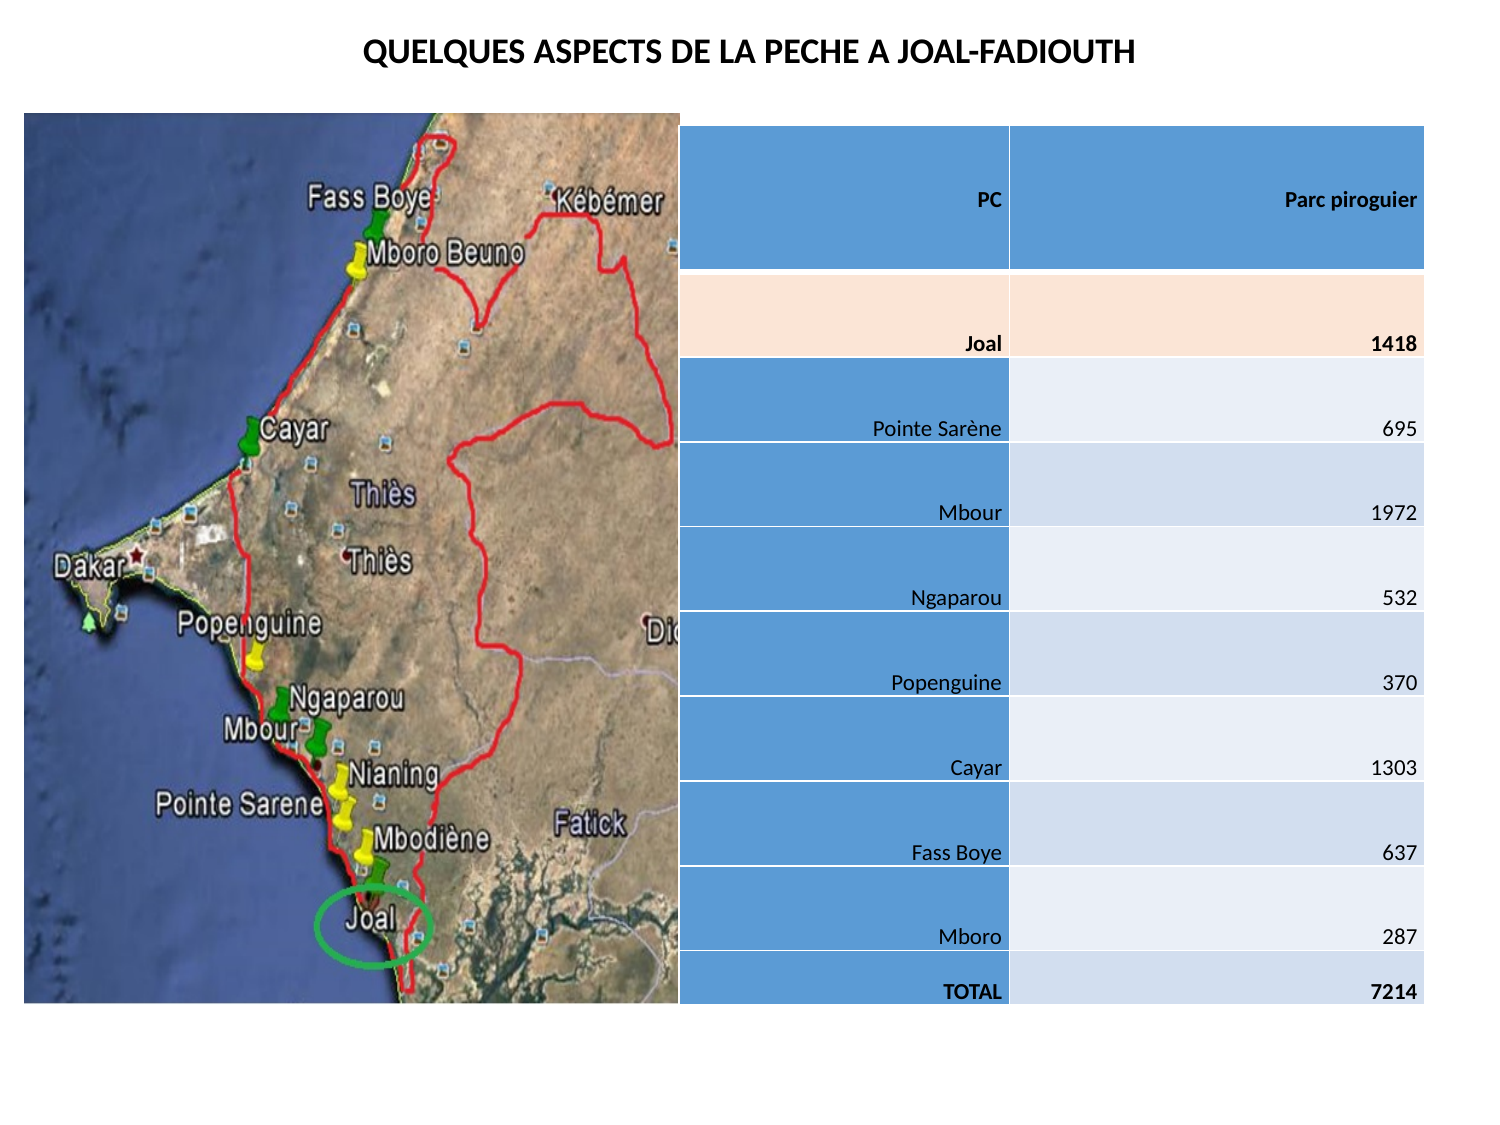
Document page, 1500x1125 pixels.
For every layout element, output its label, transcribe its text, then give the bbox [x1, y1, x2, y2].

table_cell 1972 [1010, 443, 1424, 526]
table_cell Ngaparou [685, 527, 1009, 610]
title QUELQUES ASPECTS DE LA PECHE A JOAL-FADIOUTH [75, 19, 1425, 125]
table_cell Fass Boye [685, 782, 1009, 865]
table_cell 532 [1010, 527, 1424, 610]
table_cell 1303 [1010, 697, 1424, 780]
table_cell 370 [1010, 612, 1424, 695]
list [24, 113, 680, 1006]
table_cell Mboro [685, 867, 1009, 950]
table_cell 695 [1010, 358, 1424, 441]
table_cell 637 [1010, 782, 1424, 865]
table_cell TOTAL [685, 951, 1009, 1004]
table_cell 7214 [1010, 951, 1424, 1004]
table_cell 287 [1010, 867, 1424, 950]
table_header Parc piroguier [1010, 126, 1424, 269]
table_cell Cayar [685, 697, 1009, 780]
table_cell 1418 [1010, 275, 1424, 356]
table_cell Mbour [685, 443, 1009, 526]
table_cell Pointe Sarène [685, 358, 1009, 441]
table_cell Popenguine [685, 612, 1009, 695]
table_cell Joal [685, 275, 1009, 356]
table_header PC [685, 126, 1009, 269]
